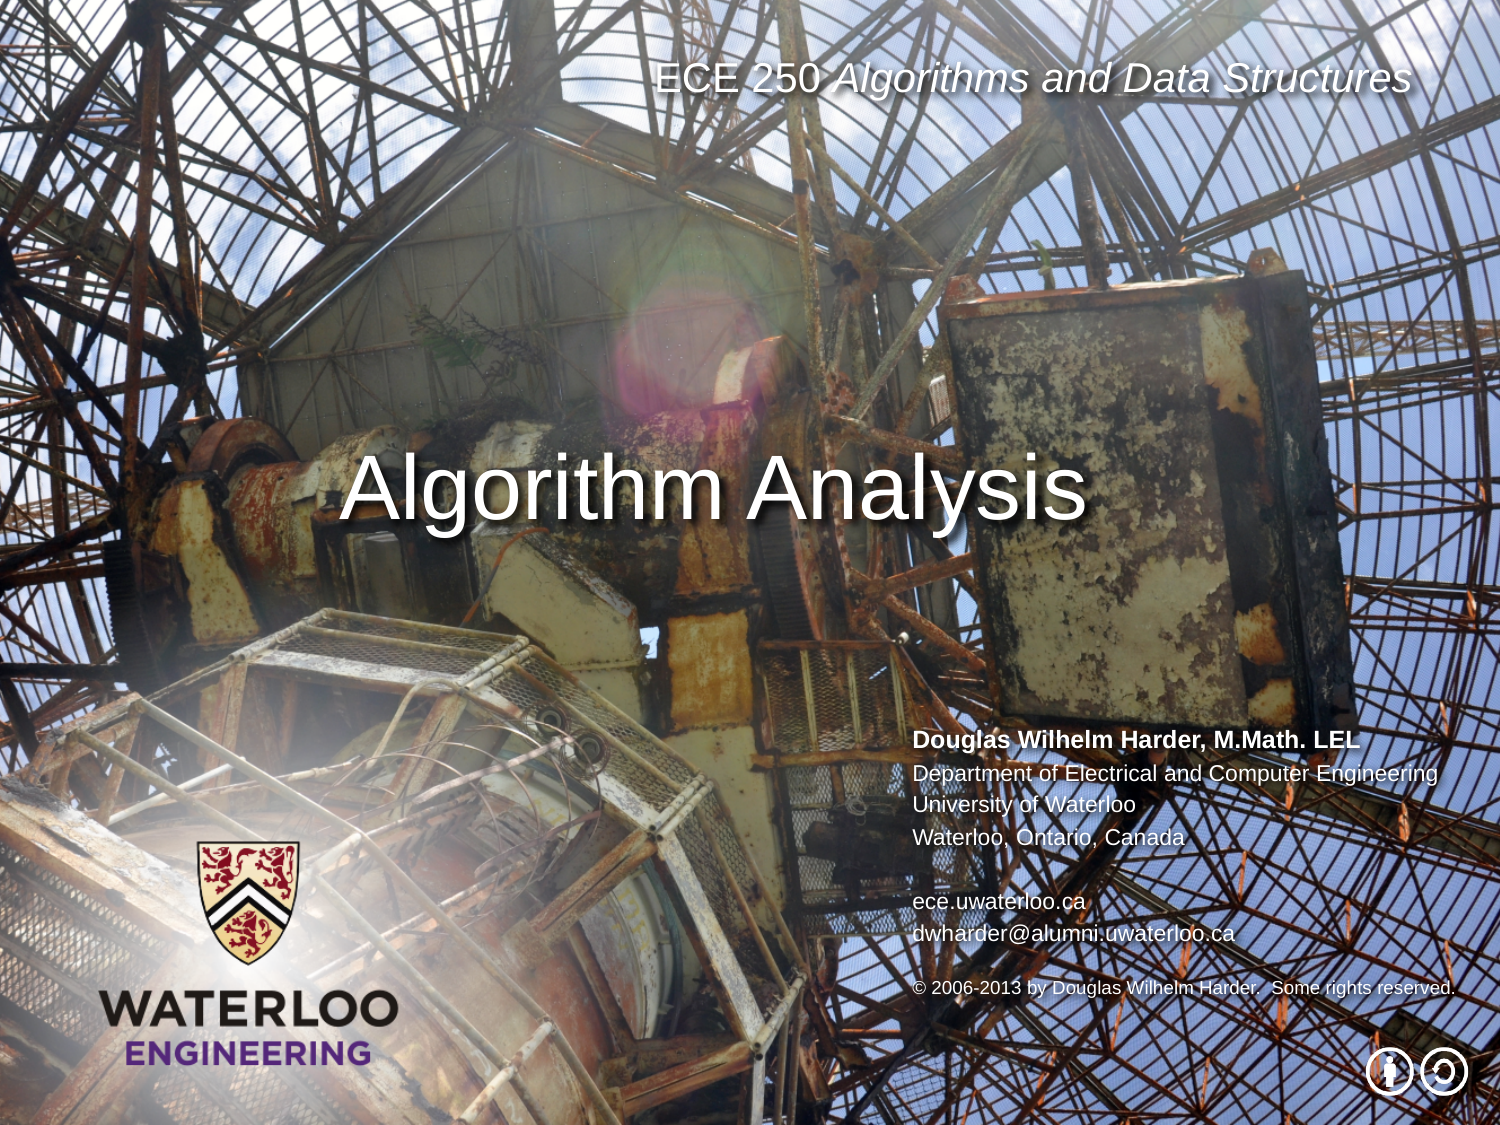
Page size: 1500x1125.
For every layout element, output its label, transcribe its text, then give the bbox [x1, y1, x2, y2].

picture [0, 0, 1500, 1125]
text_box Algorithm Analysis [123, 420, 1305, 546]
